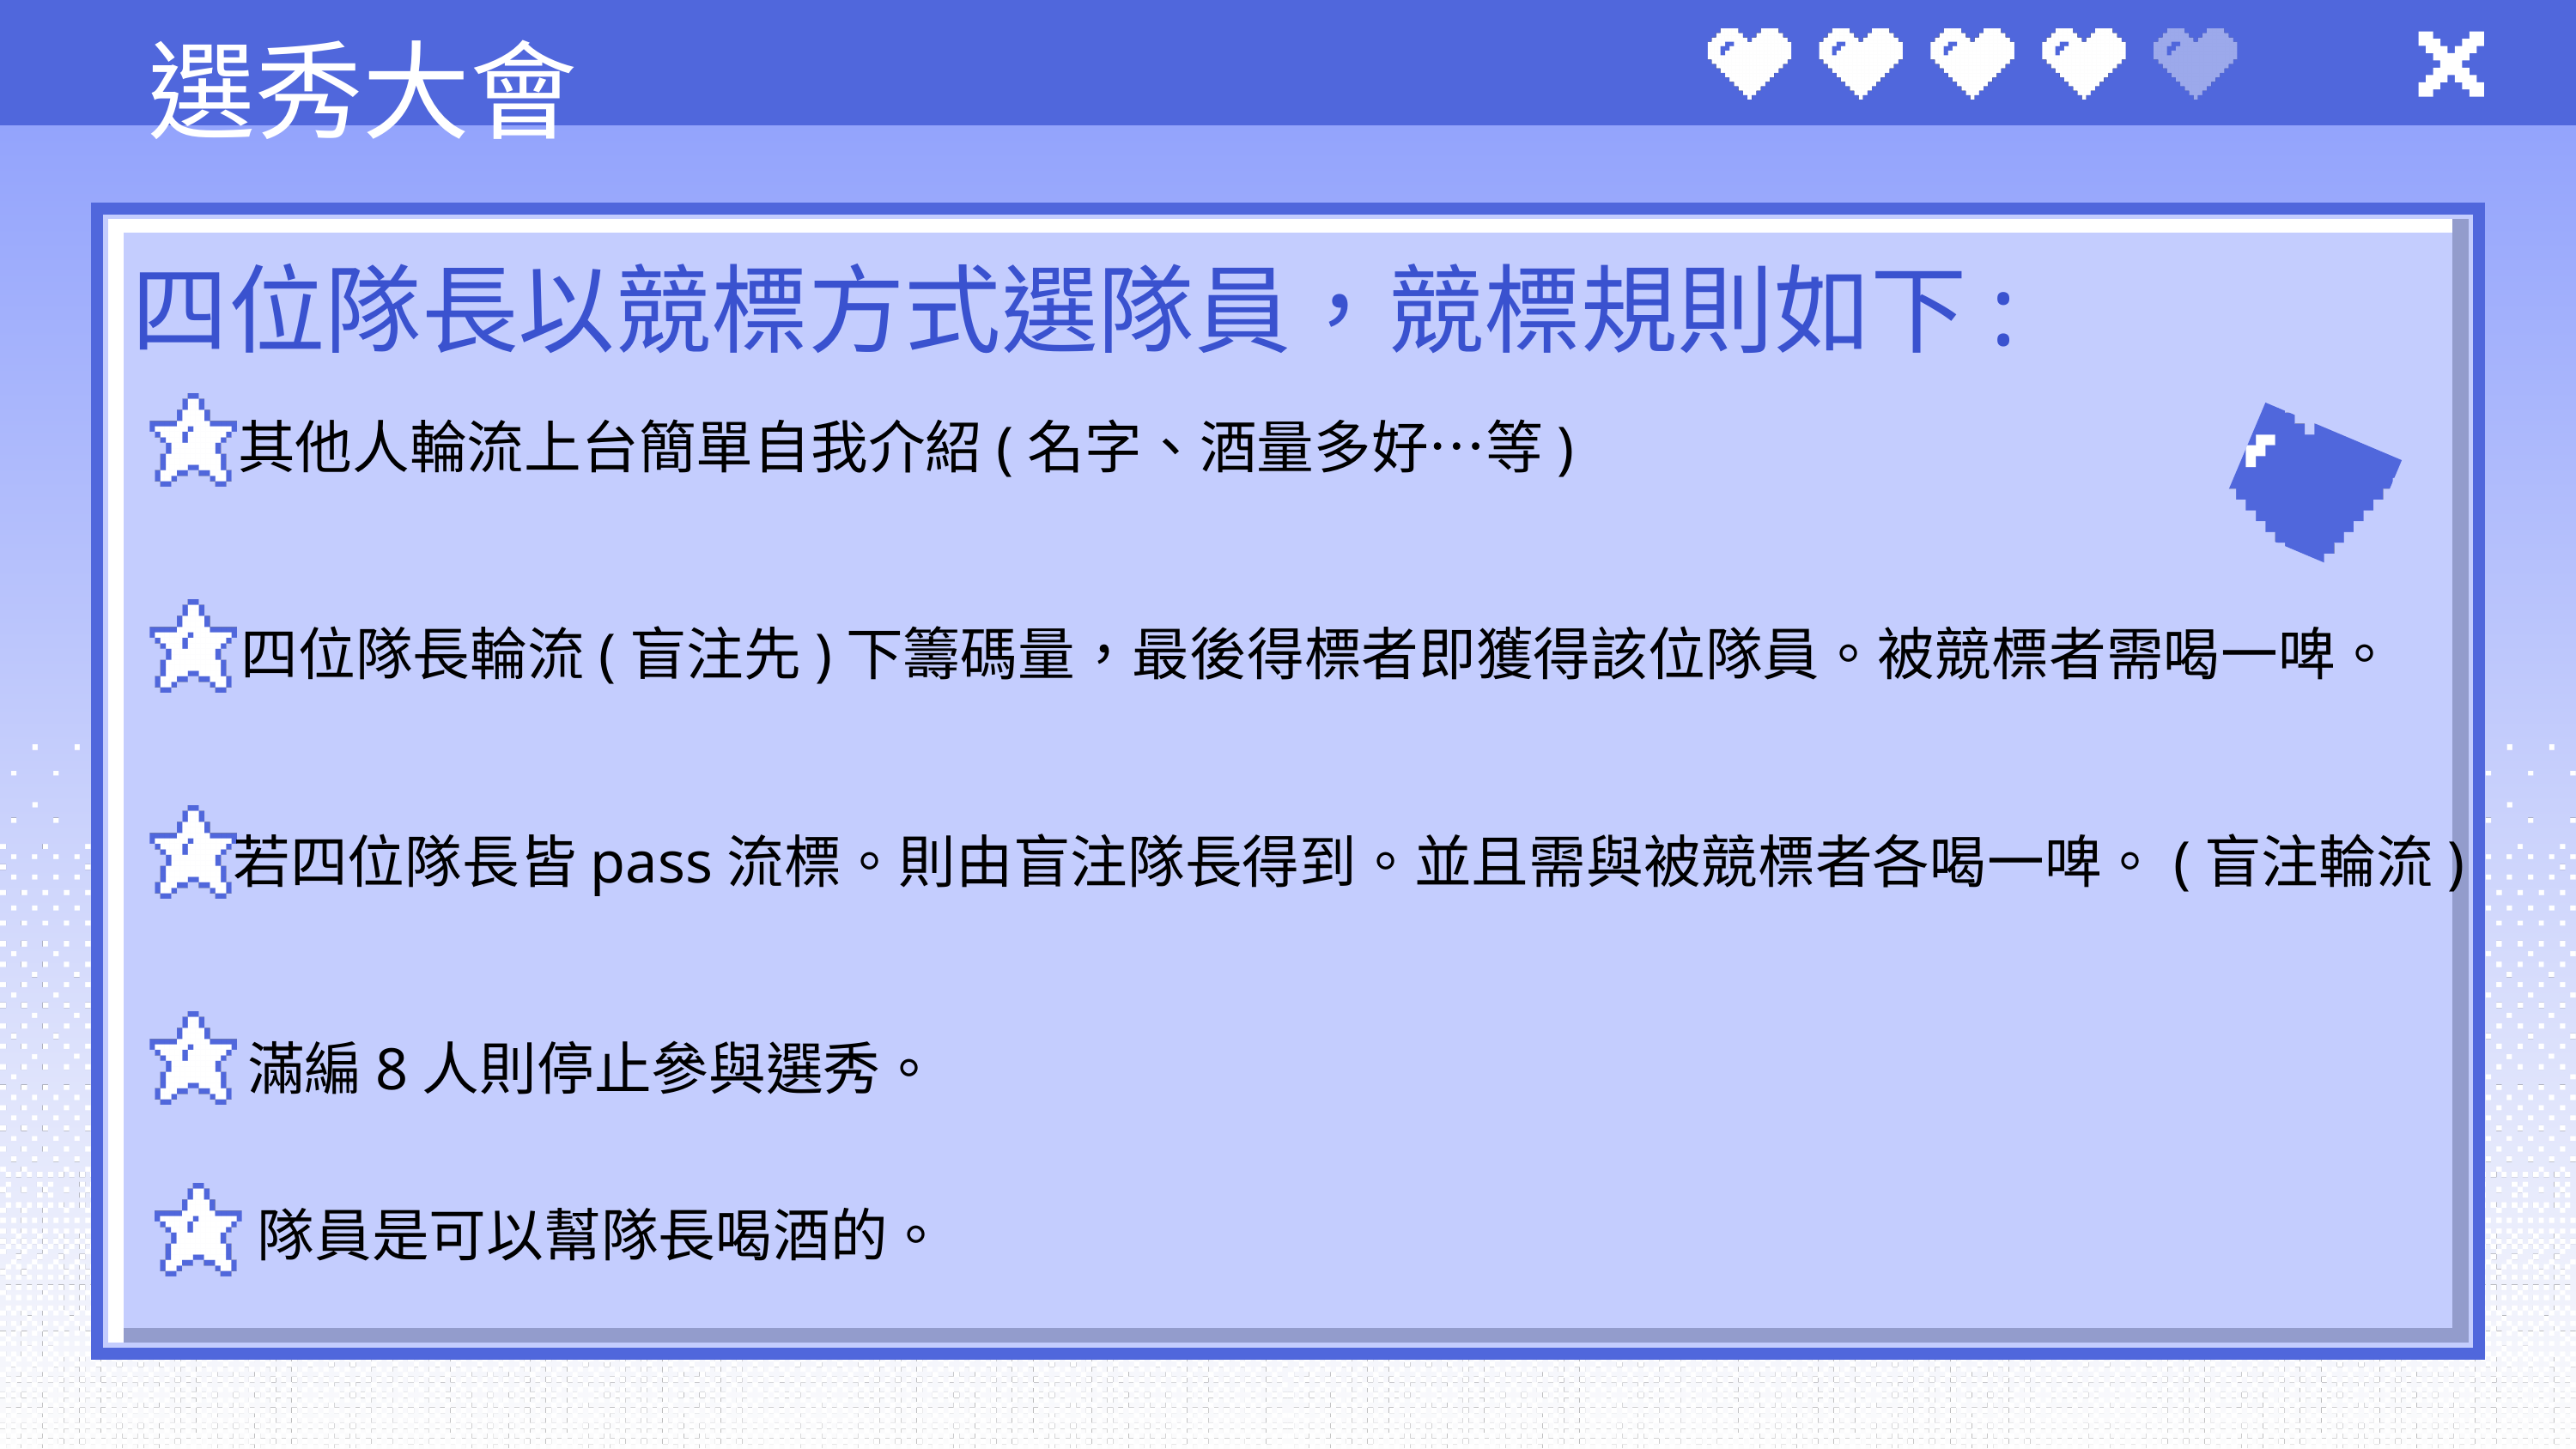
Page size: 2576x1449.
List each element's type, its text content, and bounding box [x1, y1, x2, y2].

text_box [2486, 328, 2576, 332]
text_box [95, 197, 2480, 1354]
text_box [0, 328, 89, 332]
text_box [0, 743, 2576, 1449]
text_box 選秀大會 [148, 136, 1680, 153]
text_box [2486, 215, 2576, 219]
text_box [1707, 28, 2238, 100]
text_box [0, 0, 2576, 126]
text_box [2486, 336, 2576, 339]
text_box [0, 215, 89, 219]
text_box [0, 336, 89, 339]
